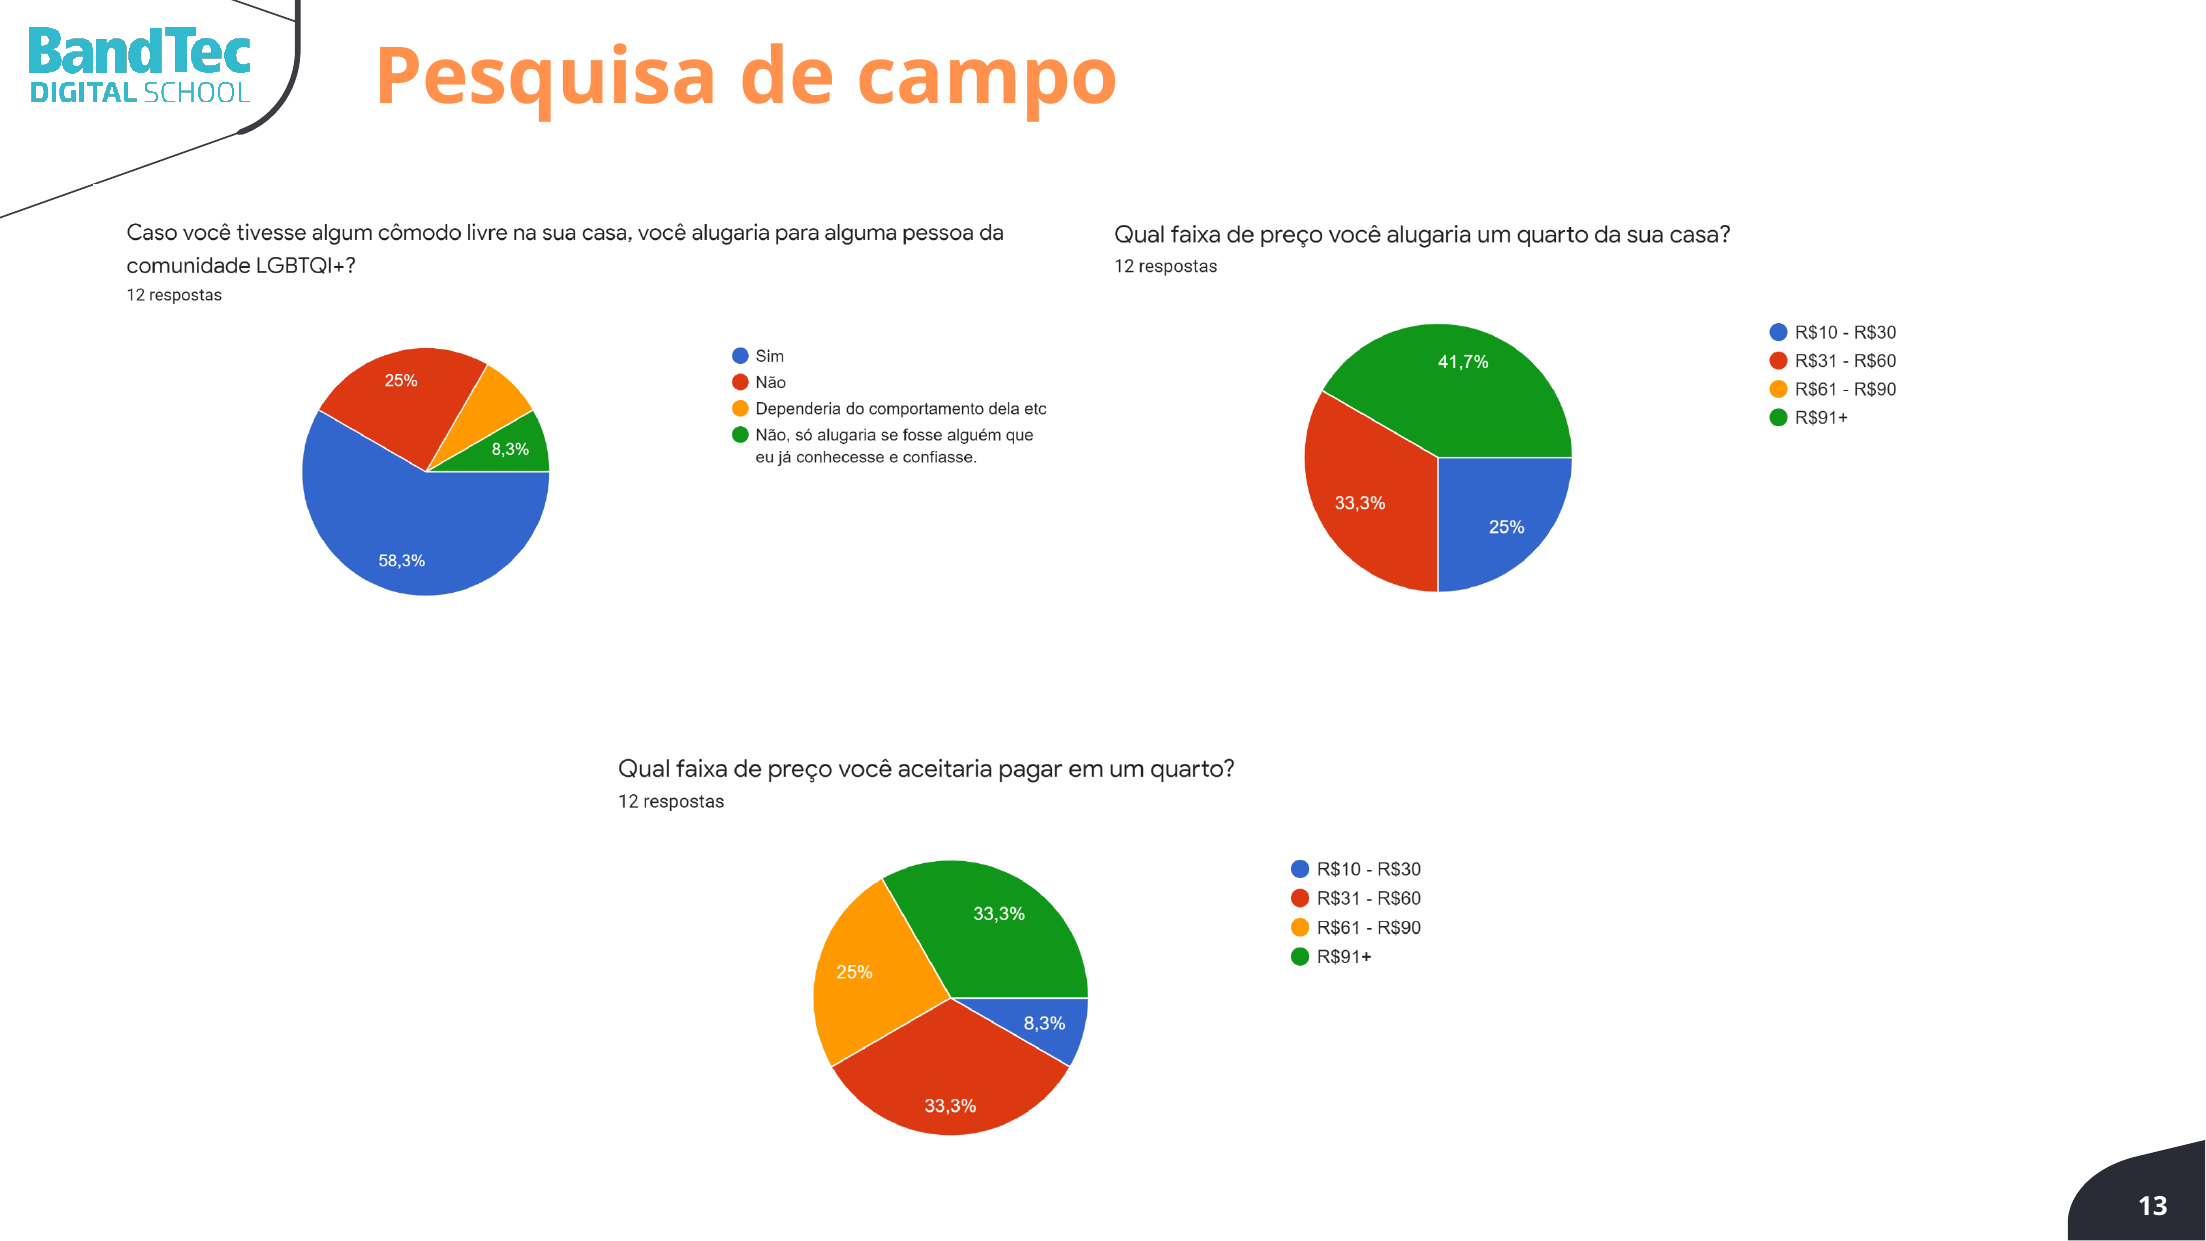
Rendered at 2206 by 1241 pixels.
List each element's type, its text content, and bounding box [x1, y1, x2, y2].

list Pesquisa de campo [358, 17, 2128, 144]
picture [580, 715, 1703, 1188]
slide_number 13 [2067, 1186, 2172, 1223]
picture [29, 27, 250, 110]
picture [93, 182, 2172, 643]
